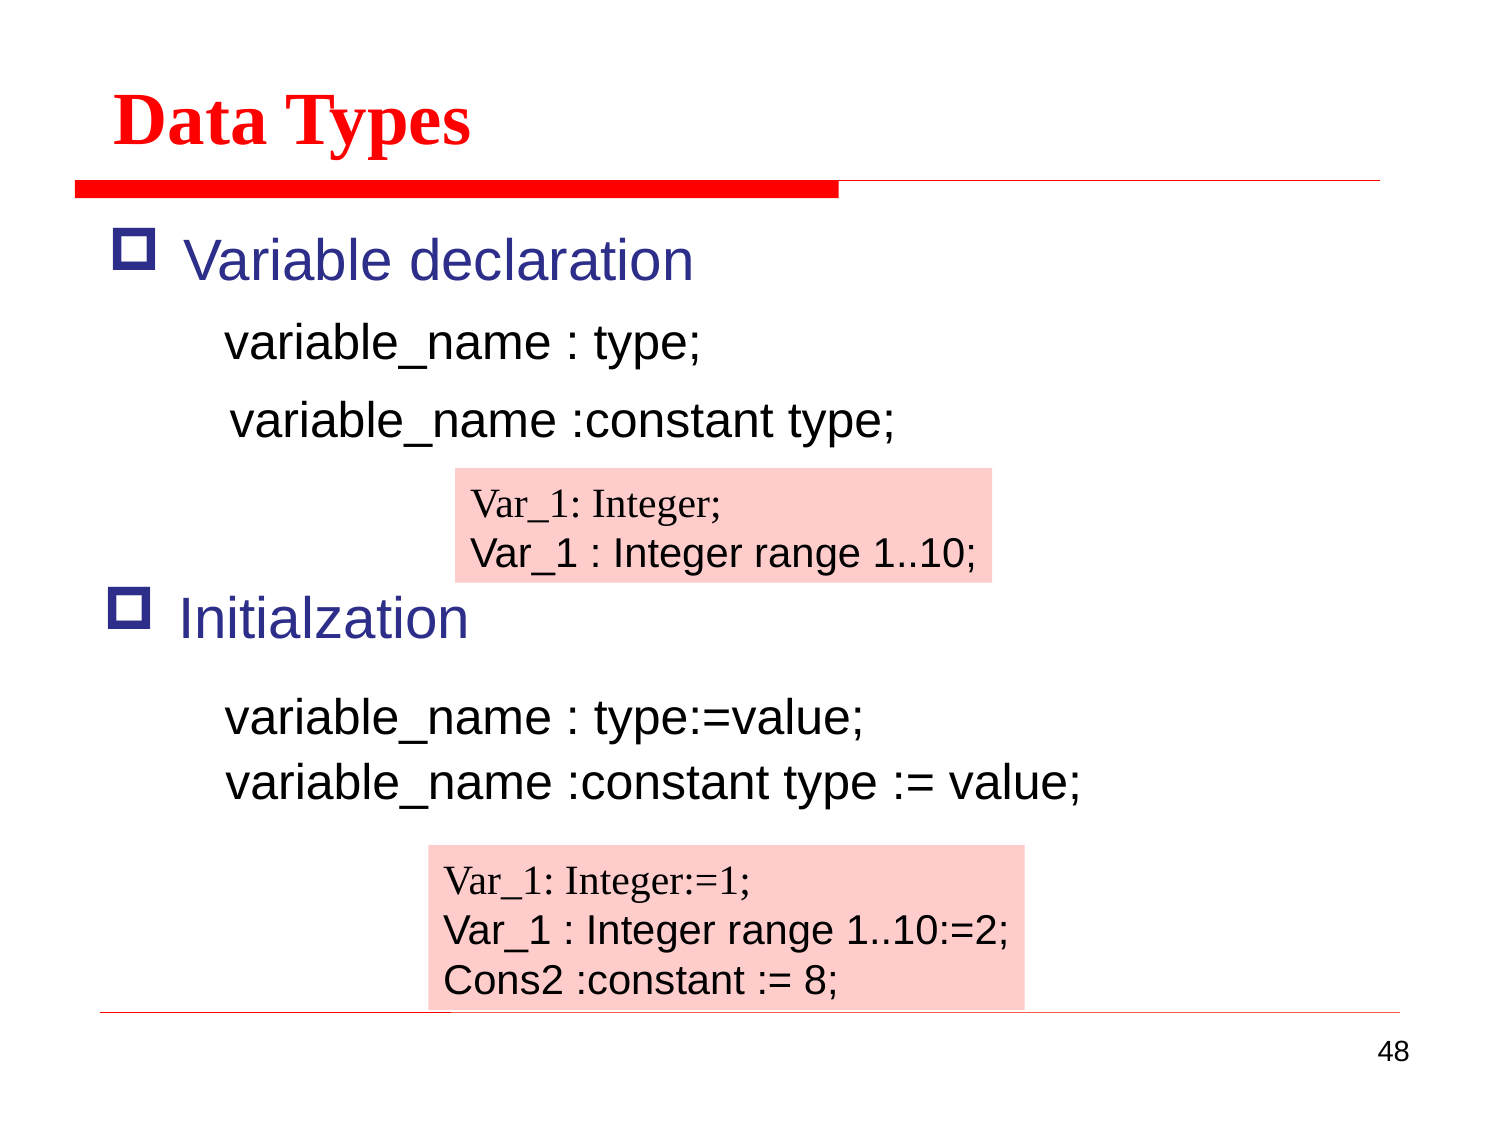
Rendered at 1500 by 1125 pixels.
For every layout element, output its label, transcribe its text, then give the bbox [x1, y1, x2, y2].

text_box variable_name : type:=value; [209, 677, 880, 753]
text_box variable_name :constant type; [214, 380, 912, 456]
text_box Var_1: Integer:=1; Var_1 : Integer range 1..10:=2; Cons2 :constant := 8; [428, 845, 1025, 1010]
text_box Initialzation [103, 600, 471, 651]
text_box variable_name : type; [209, 302, 718, 377]
slide_number 48 [1074, 1024, 1426, 1103]
text_box variable_name :constant type := value; [210, 741, 1098, 817]
text_box Data Types [113, 89, 472, 161]
text_box Variable declaration [108, 241, 696, 293]
text_box Var_1: Integer; Var_1 : Integer range 1..10; [455, 467, 993, 583]
